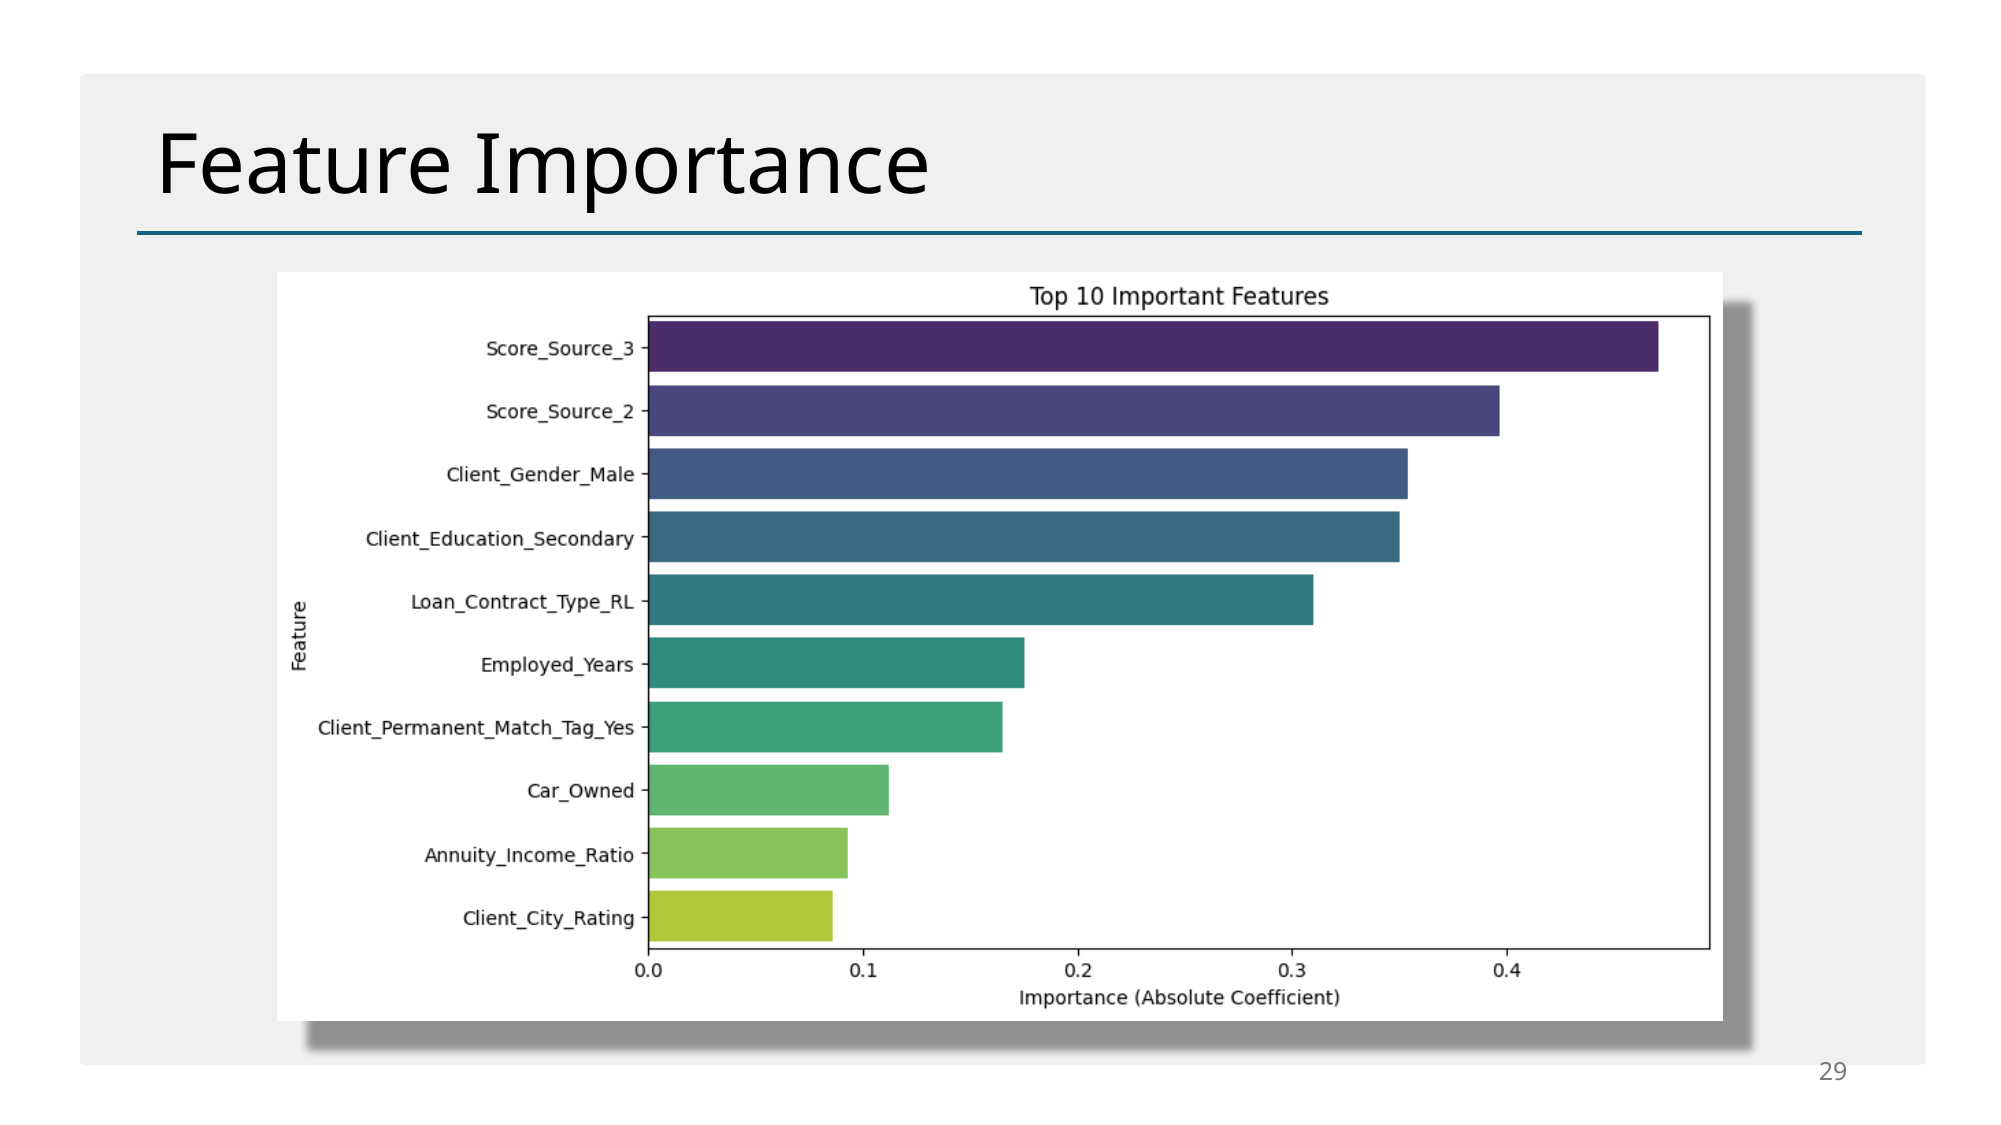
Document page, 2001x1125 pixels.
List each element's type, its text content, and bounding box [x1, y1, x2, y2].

picture [276, 271, 1724, 1021]
title Feature Importance [140, 104, 1866, 229]
slide_number 29 [1412, 1042, 1863, 1103]
